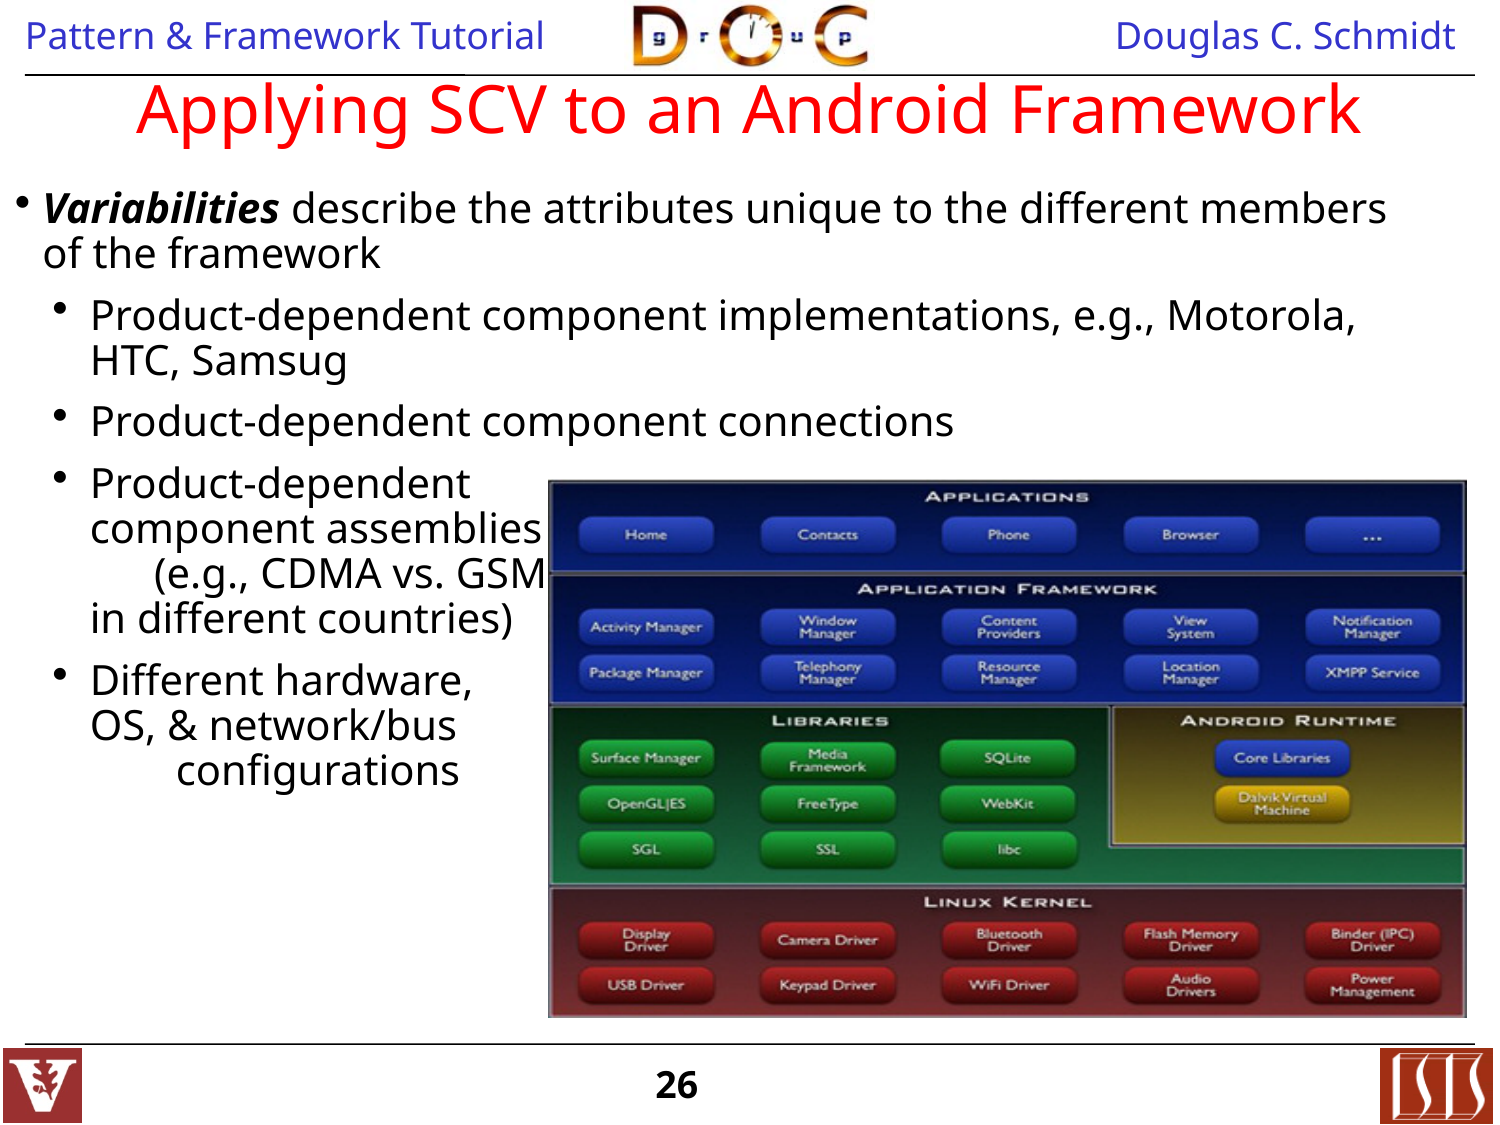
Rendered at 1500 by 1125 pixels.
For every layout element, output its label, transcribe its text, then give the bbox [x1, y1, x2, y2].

picture [548, 478, 1467, 1019]
picture [624, 0, 875, 71]
picture [3, 1048, 82, 1123]
title Applying SCV to an Android Framework [74, 76, 1426, 138]
text_box Variabilities describe the attributes unique to the different members of the framework Product-dependent component implementations, e.g., Motorola, HTC, Samsug Product-dependent component connections Product-dependent component assemblies (e.g., CDMA vs. GSM in different countries) Different hardware, OS, & network/bus configurations [0, 180, 1434, 990]
picture [1380, 1048, 1493, 1124]
